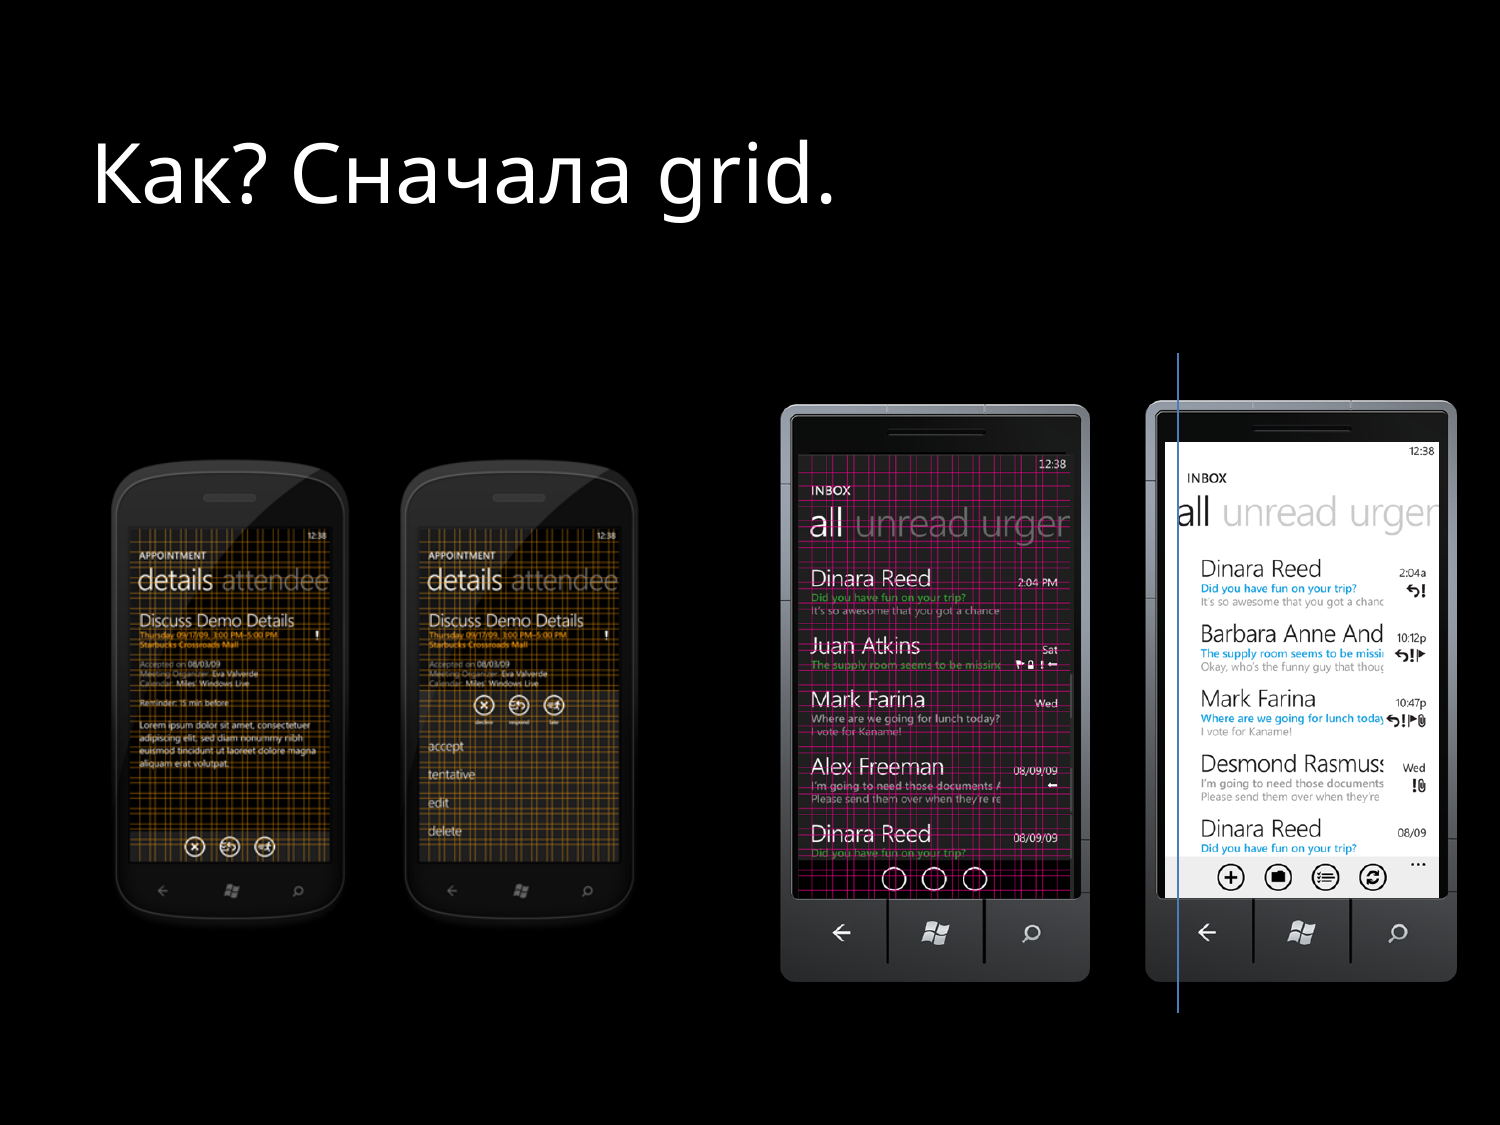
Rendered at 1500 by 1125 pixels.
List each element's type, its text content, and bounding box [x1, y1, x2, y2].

picture [1144, 400, 1177, 982]
picture [79, 430, 667, 950]
picture [779, 404, 1090, 983]
title Как? Сначала grid. [75, 112, 1500, 338]
picture [1179, 400, 1457, 982]
